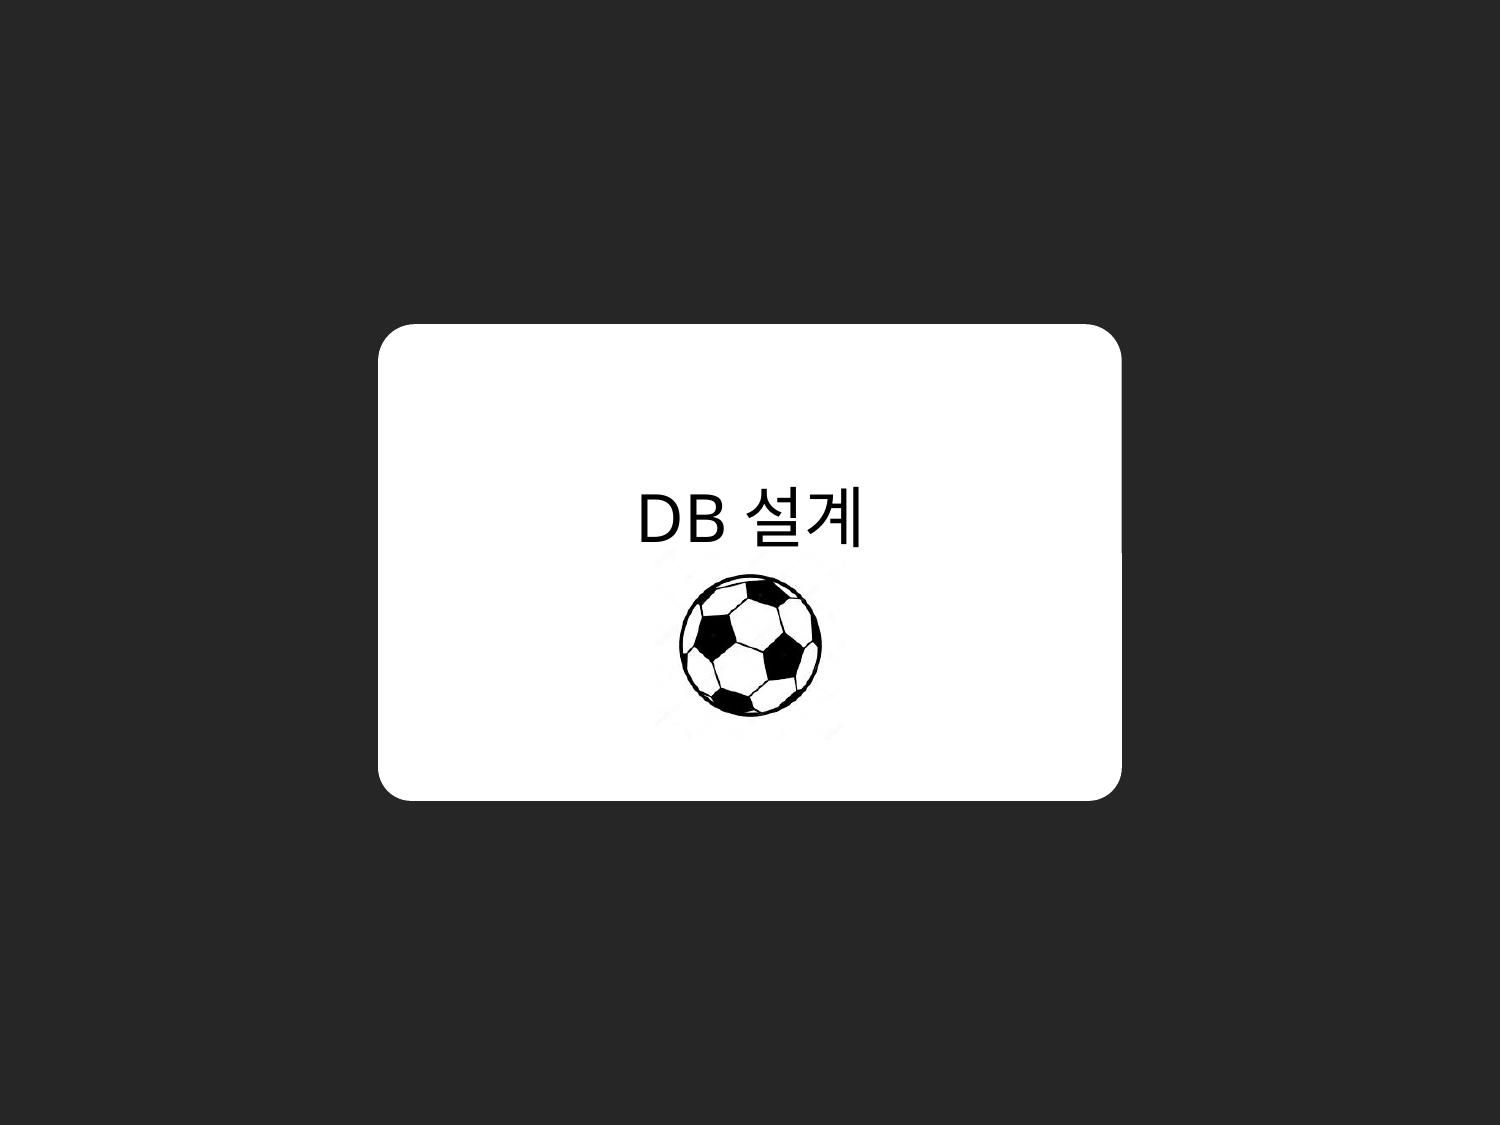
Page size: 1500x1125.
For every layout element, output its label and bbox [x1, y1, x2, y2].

text_box [379, 326, 1120, 799]
picture [655, 550, 845, 740]
